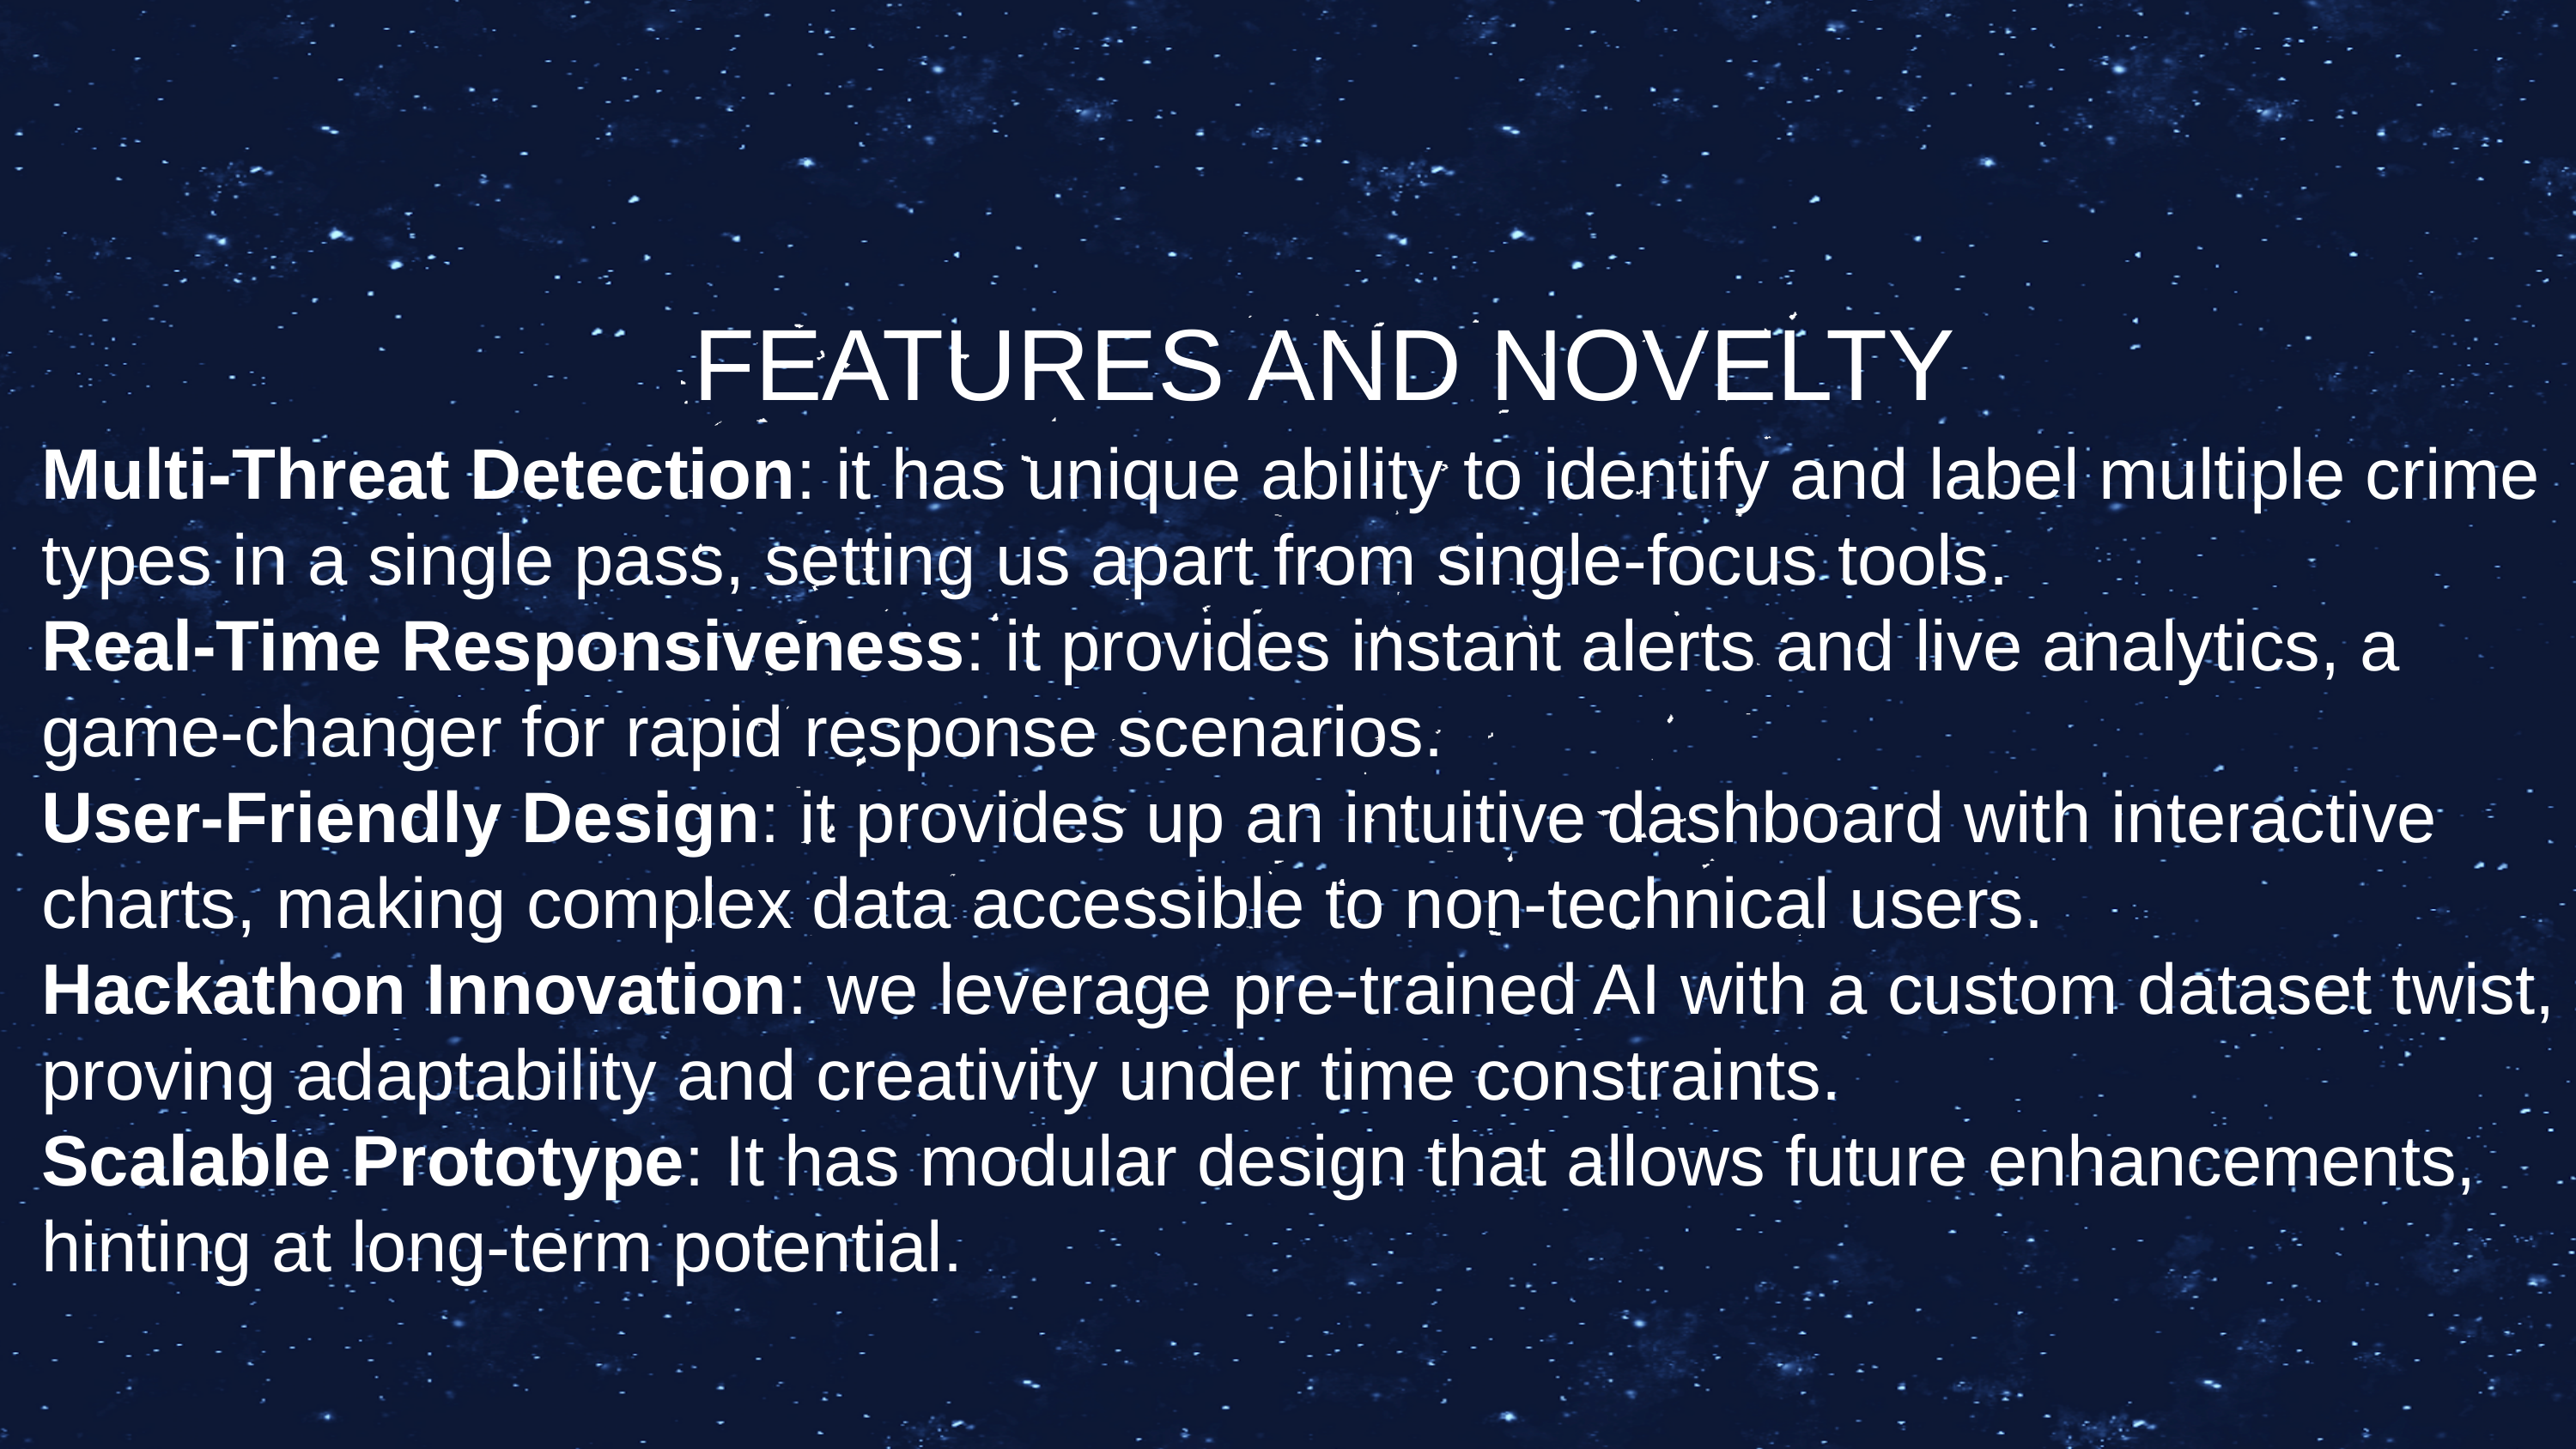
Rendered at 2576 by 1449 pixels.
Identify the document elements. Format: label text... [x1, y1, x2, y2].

text_box FEATURES AND NOVELTY [680, 288, 1967, 421]
text_box Multi-Threat Detection: it has unique ability to identify and label multiple crime types in a single pass, setting us apart from single-focus tools. Real-Time Responsiveness: it provides instant alerts and live analytics, a game-changer for rapid response scenarios. User-Friendly Design: it provides up an intuitive dashboard with interactive charts, making complex data accessible to non-technical users. Hackathon Innovation: we leverage pre-trained AI with a custom dataset twist, proving adaptability and creativity under time constraints. Scalable Prototype: It has modular design that allows future enhancements, hinting at long-term potential. [28, 421, 2576, 1379]
text_box [0, 0, 2576, 1449]
picture [680, 307, 1801, 936]
